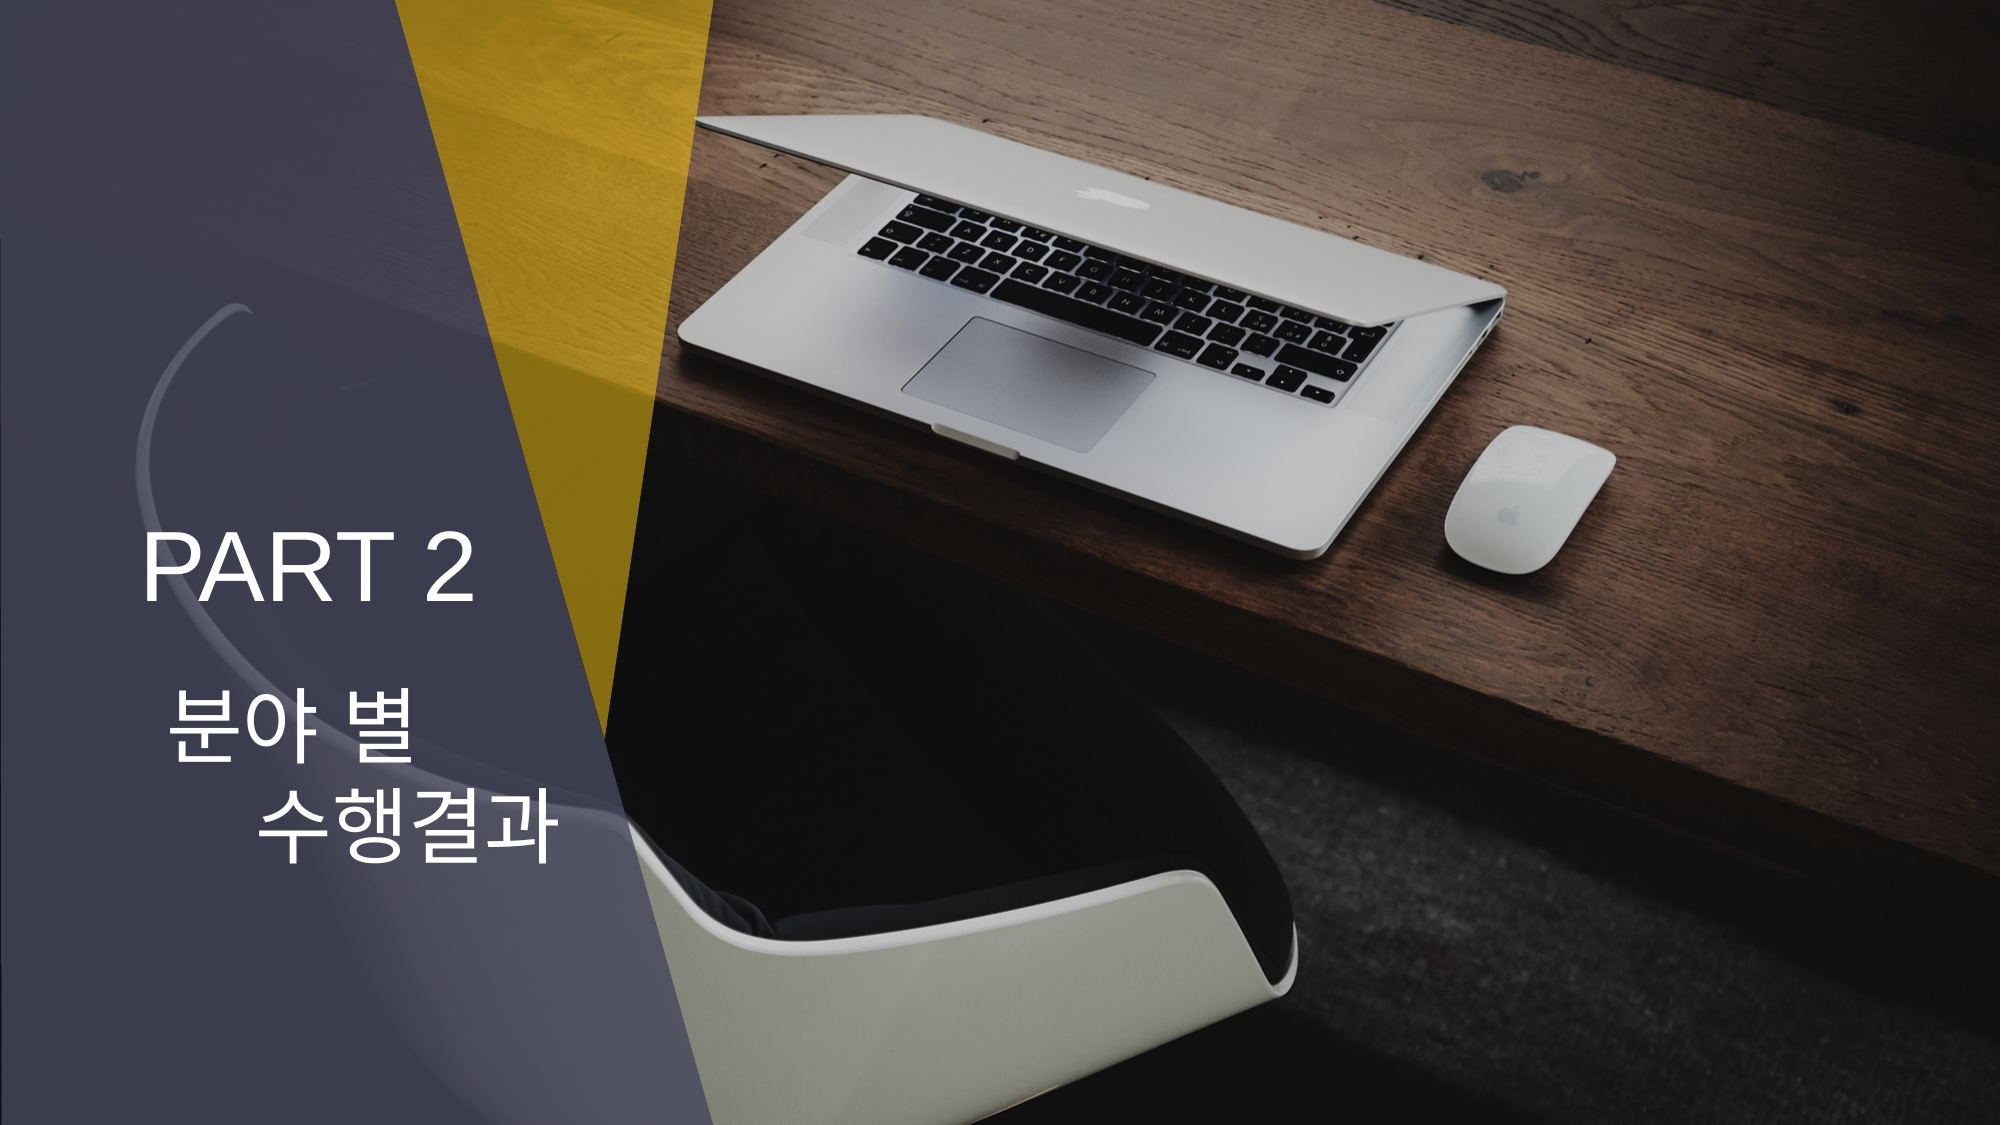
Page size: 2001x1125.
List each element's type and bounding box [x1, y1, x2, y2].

picture [714, 0, 2000, 1125]
text_box [0, 0, 714, 1125]
